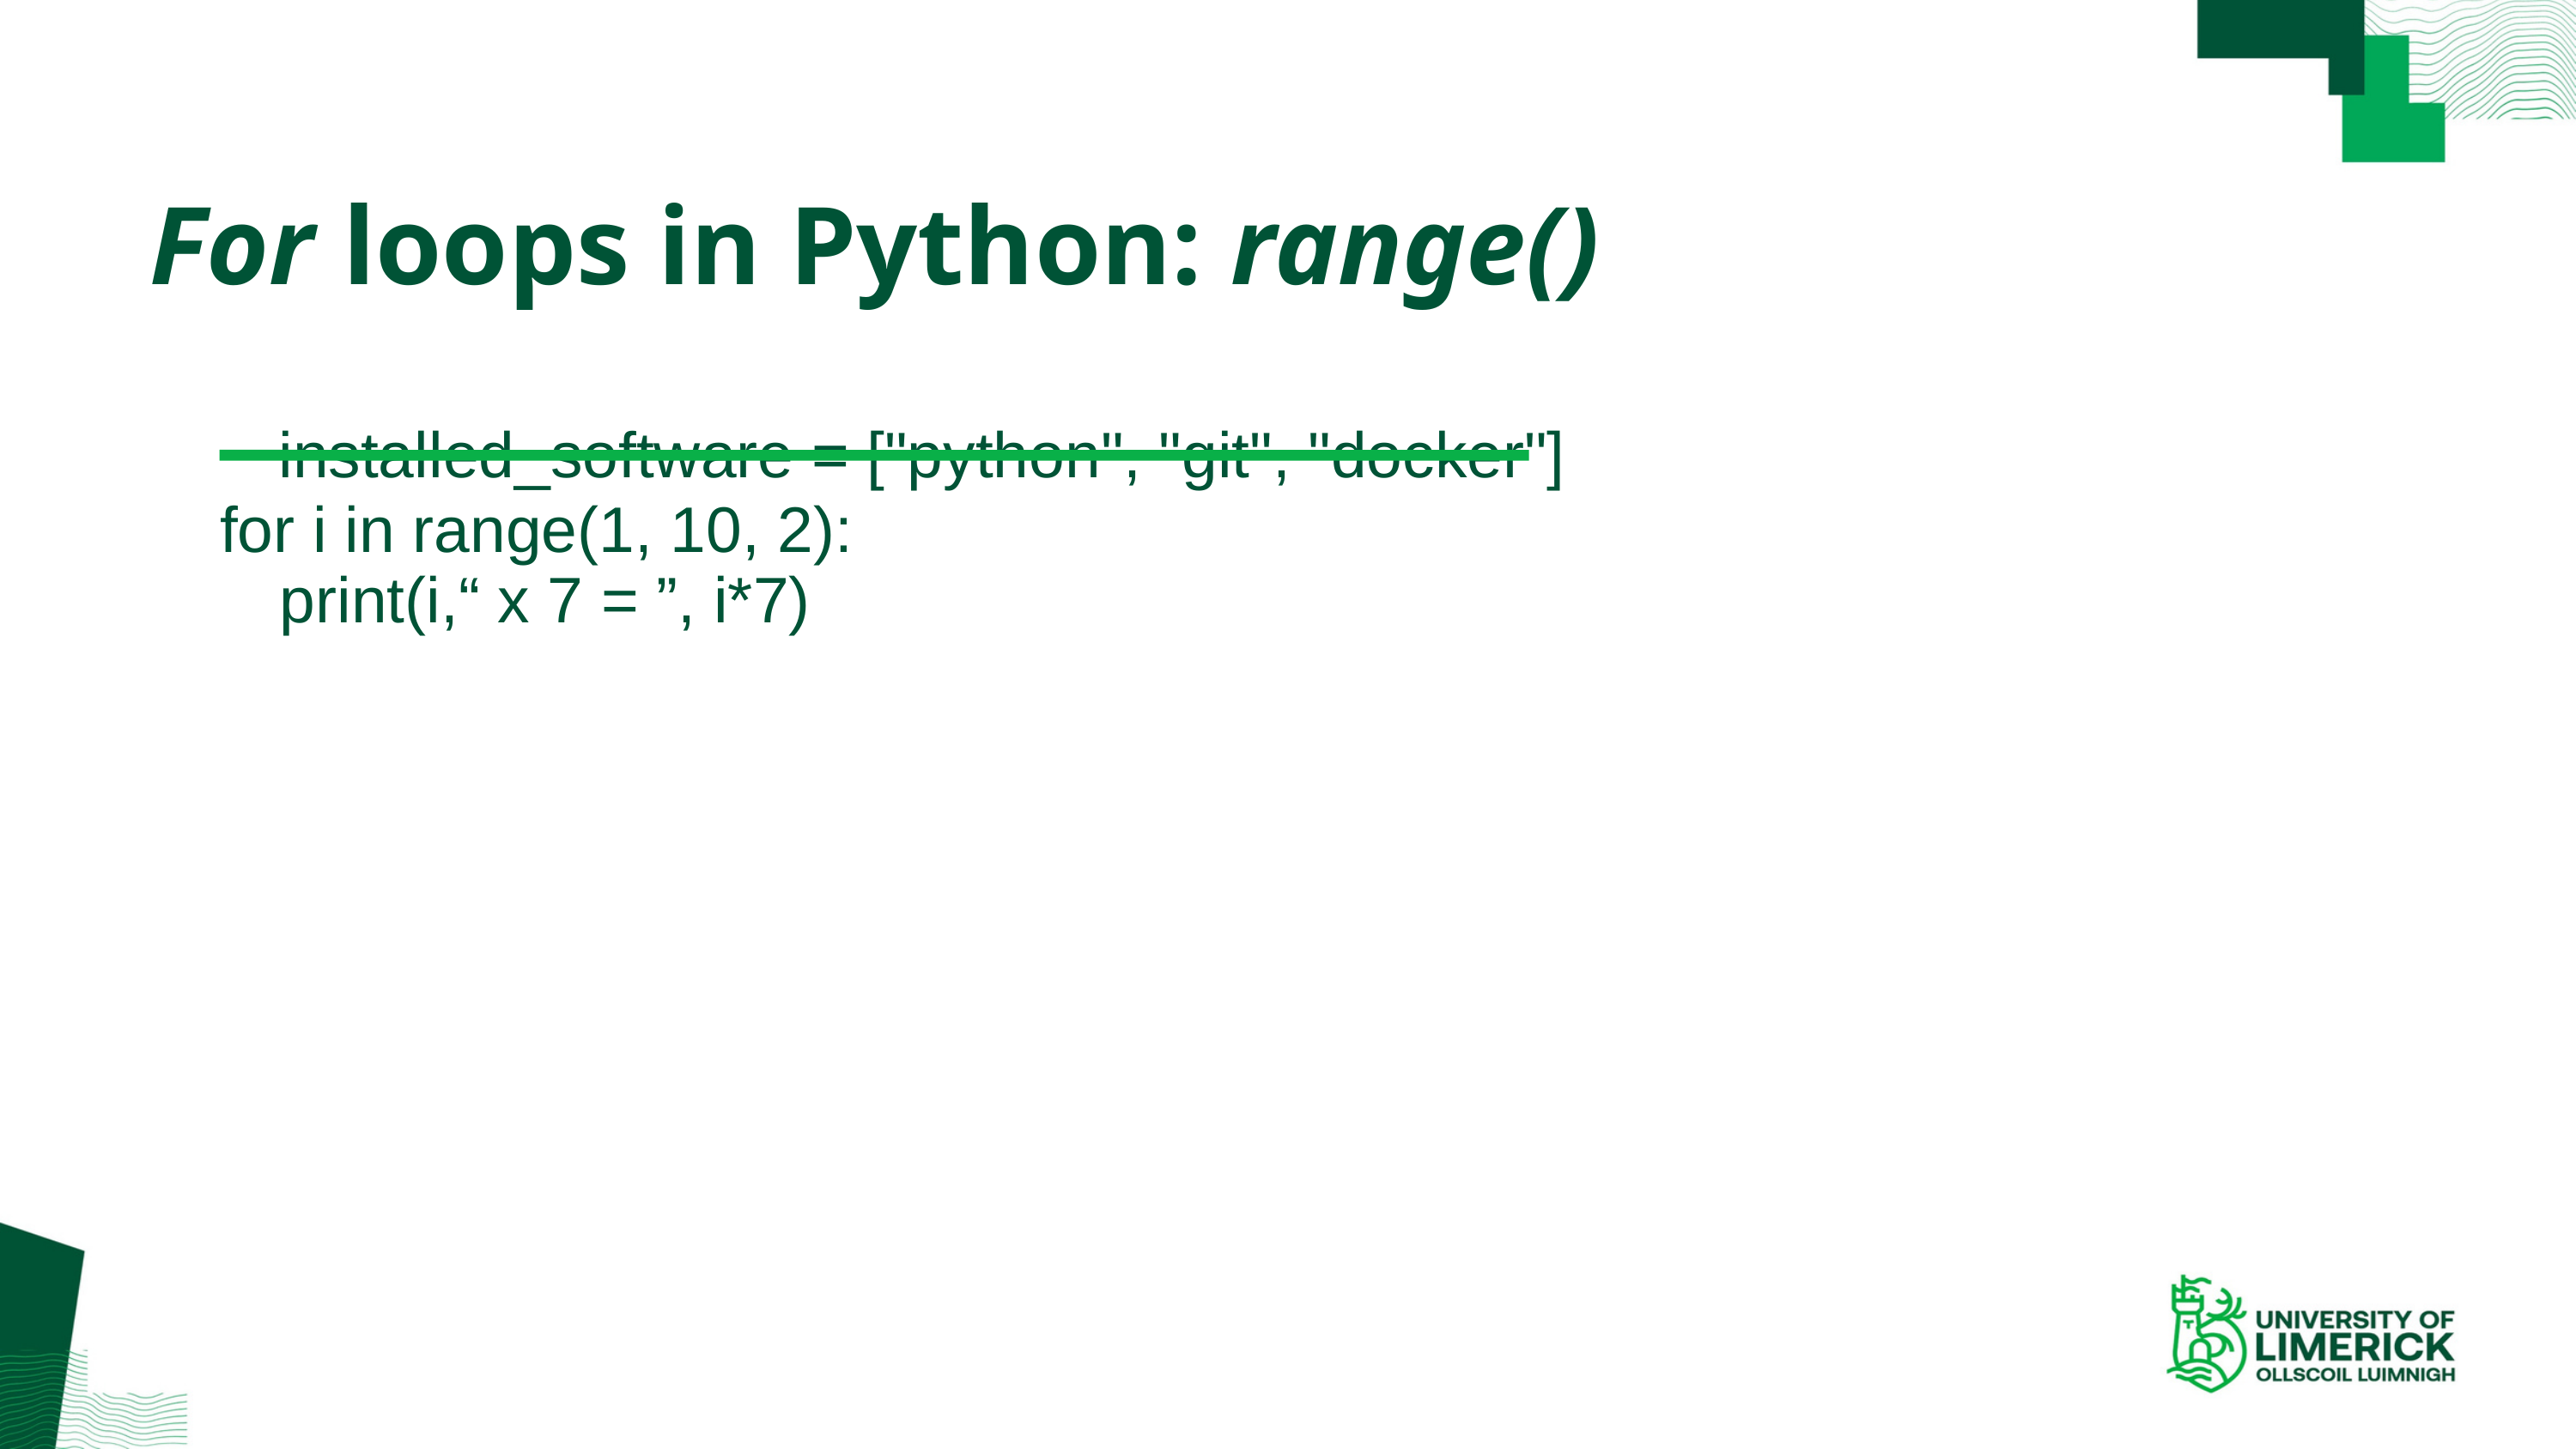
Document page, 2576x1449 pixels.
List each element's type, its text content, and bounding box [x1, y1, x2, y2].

text_box For loops in Python: range() [149, 190, 2346, 306]
text_box for i in range(1, 10, 2): print(i,“ x 7 = ”, i*7) [103, 496, 934, 636]
text_box installed_software = ["python", "git", "docker"] [149, 351, 2346, 491]
text_box [0, 0, 2576, 1449]
